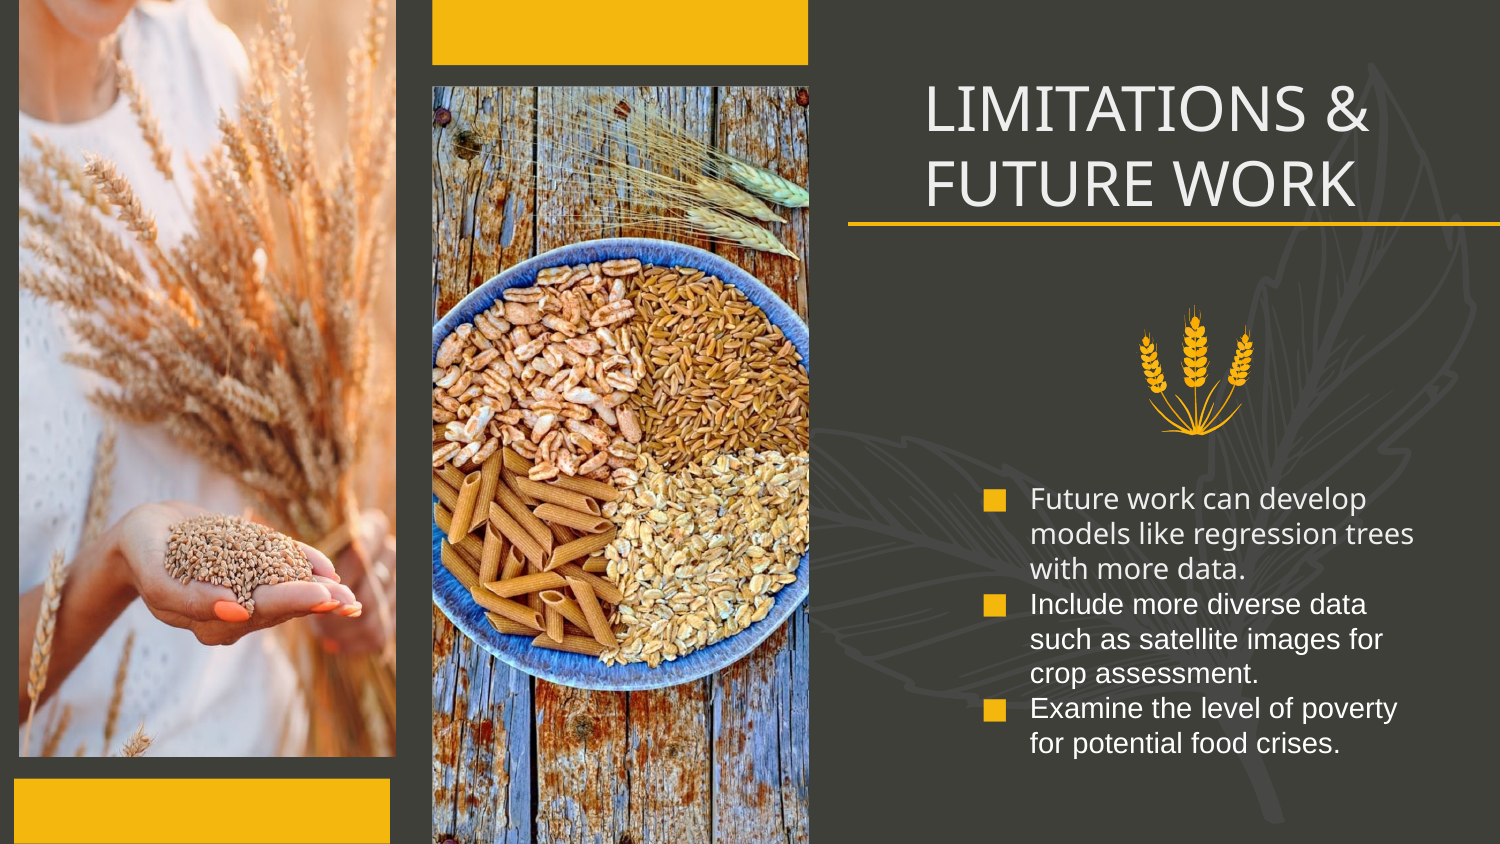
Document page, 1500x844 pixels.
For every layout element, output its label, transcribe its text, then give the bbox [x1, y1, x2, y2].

subtitle Future work can develop models like regression trees with more data. Include more diverse data such as satellite images for crop assessment. Examine the level of poverty for potential food crises. [940, 465, 1449, 802]
text_box [14, 778, 390, 844]
picture [19, 0, 1000, 844]
picture [1093, 269, 1296, 488]
title LIMITATIONS & FUTURE WORK [908, 53, 1500, 154]
text_box [432, 0, 809, 66]
